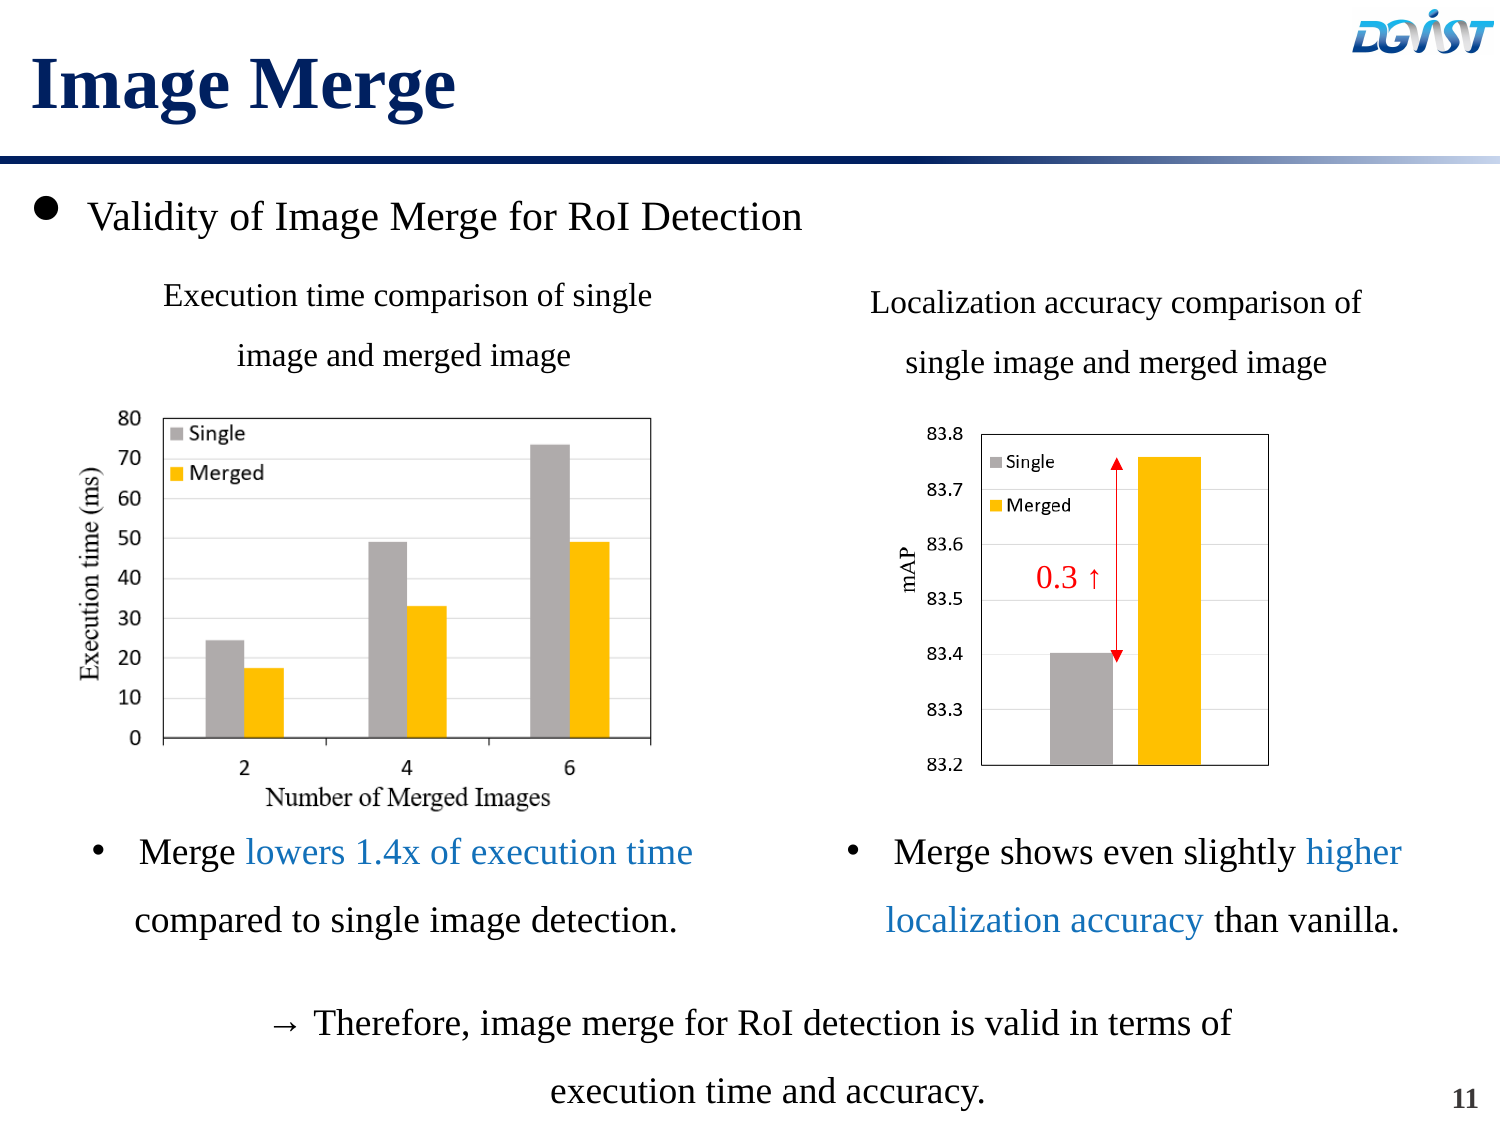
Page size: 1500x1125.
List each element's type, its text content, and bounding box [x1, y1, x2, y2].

picture [1352, 7, 1494, 55]
text_box [0, 155, 1500, 165]
text_box Therefore, image merge for RoI detection is valid in terms of execution time and accuracy. [250, 968, 1250, 1119]
picture [890, 395, 1289, 797]
text_box 11 [1430, 1072, 1494, 1118]
text_box Localization accuracy comparison of single image and merged image [827, 252, 1406, 388]
text_box Validity of Image Merge for RoI Detection [15, 156, 1431, 247]
text_box Merge lowers 1.4x of execution time compared to single image detection. [60, 797, 725, 948]
text_box Image Merge [15, 19, 1440, 139]
text_box Merge shows even slightly higher localization accuracy than vanilla. [801, 797, 1447, 948]
text_box Execution time comparison of single image and merged image [125, 245, 692, 380]
picture [60, 387, 692, 820]
